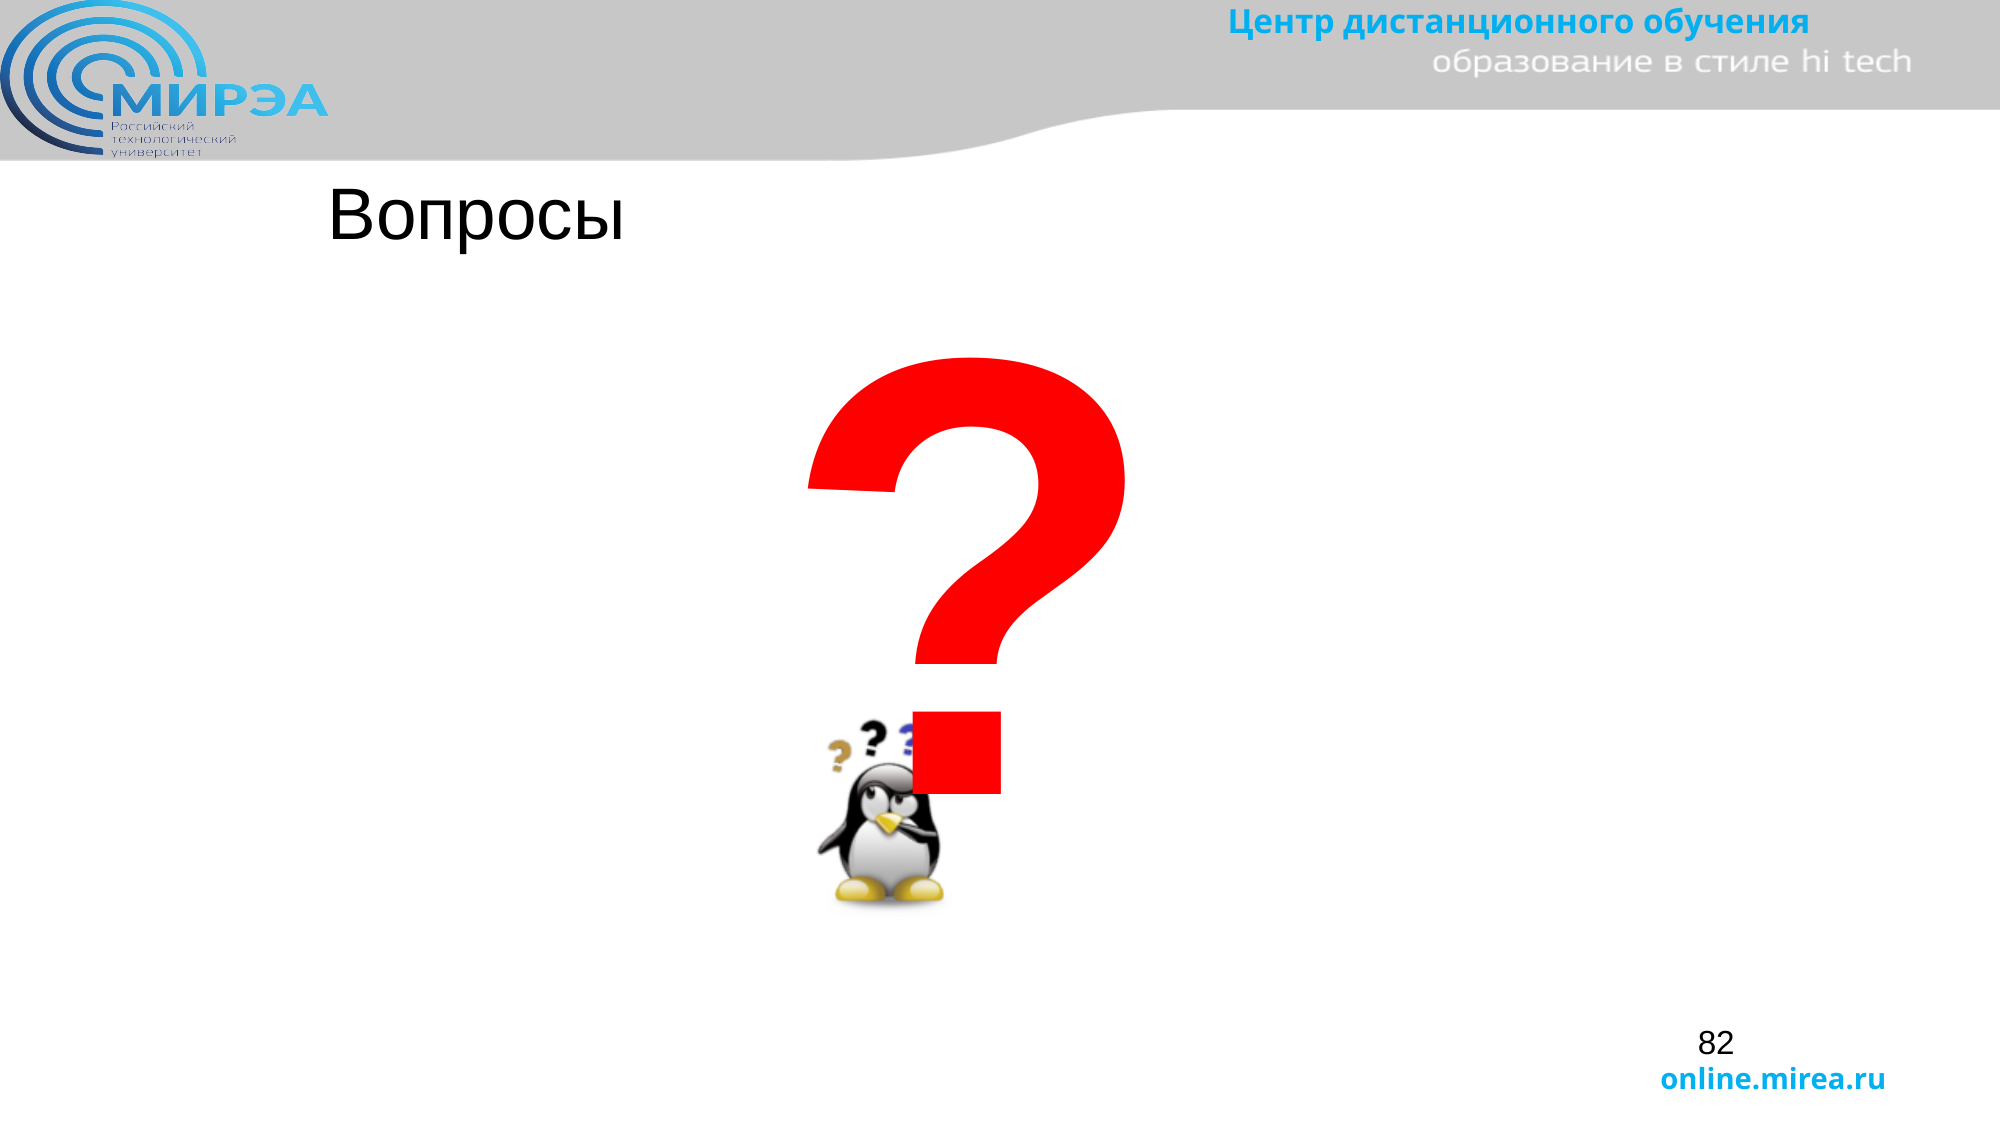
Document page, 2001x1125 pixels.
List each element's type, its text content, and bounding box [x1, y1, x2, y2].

text_box Вопросы [312, 175, 1663, 261]
text_box 82 [1400, 1013, 1750, 1058]
text_box ? [763, 290, 1177, 799]
picture [0, 0, 329, 159]
picture [787, 716, 988, 917]
